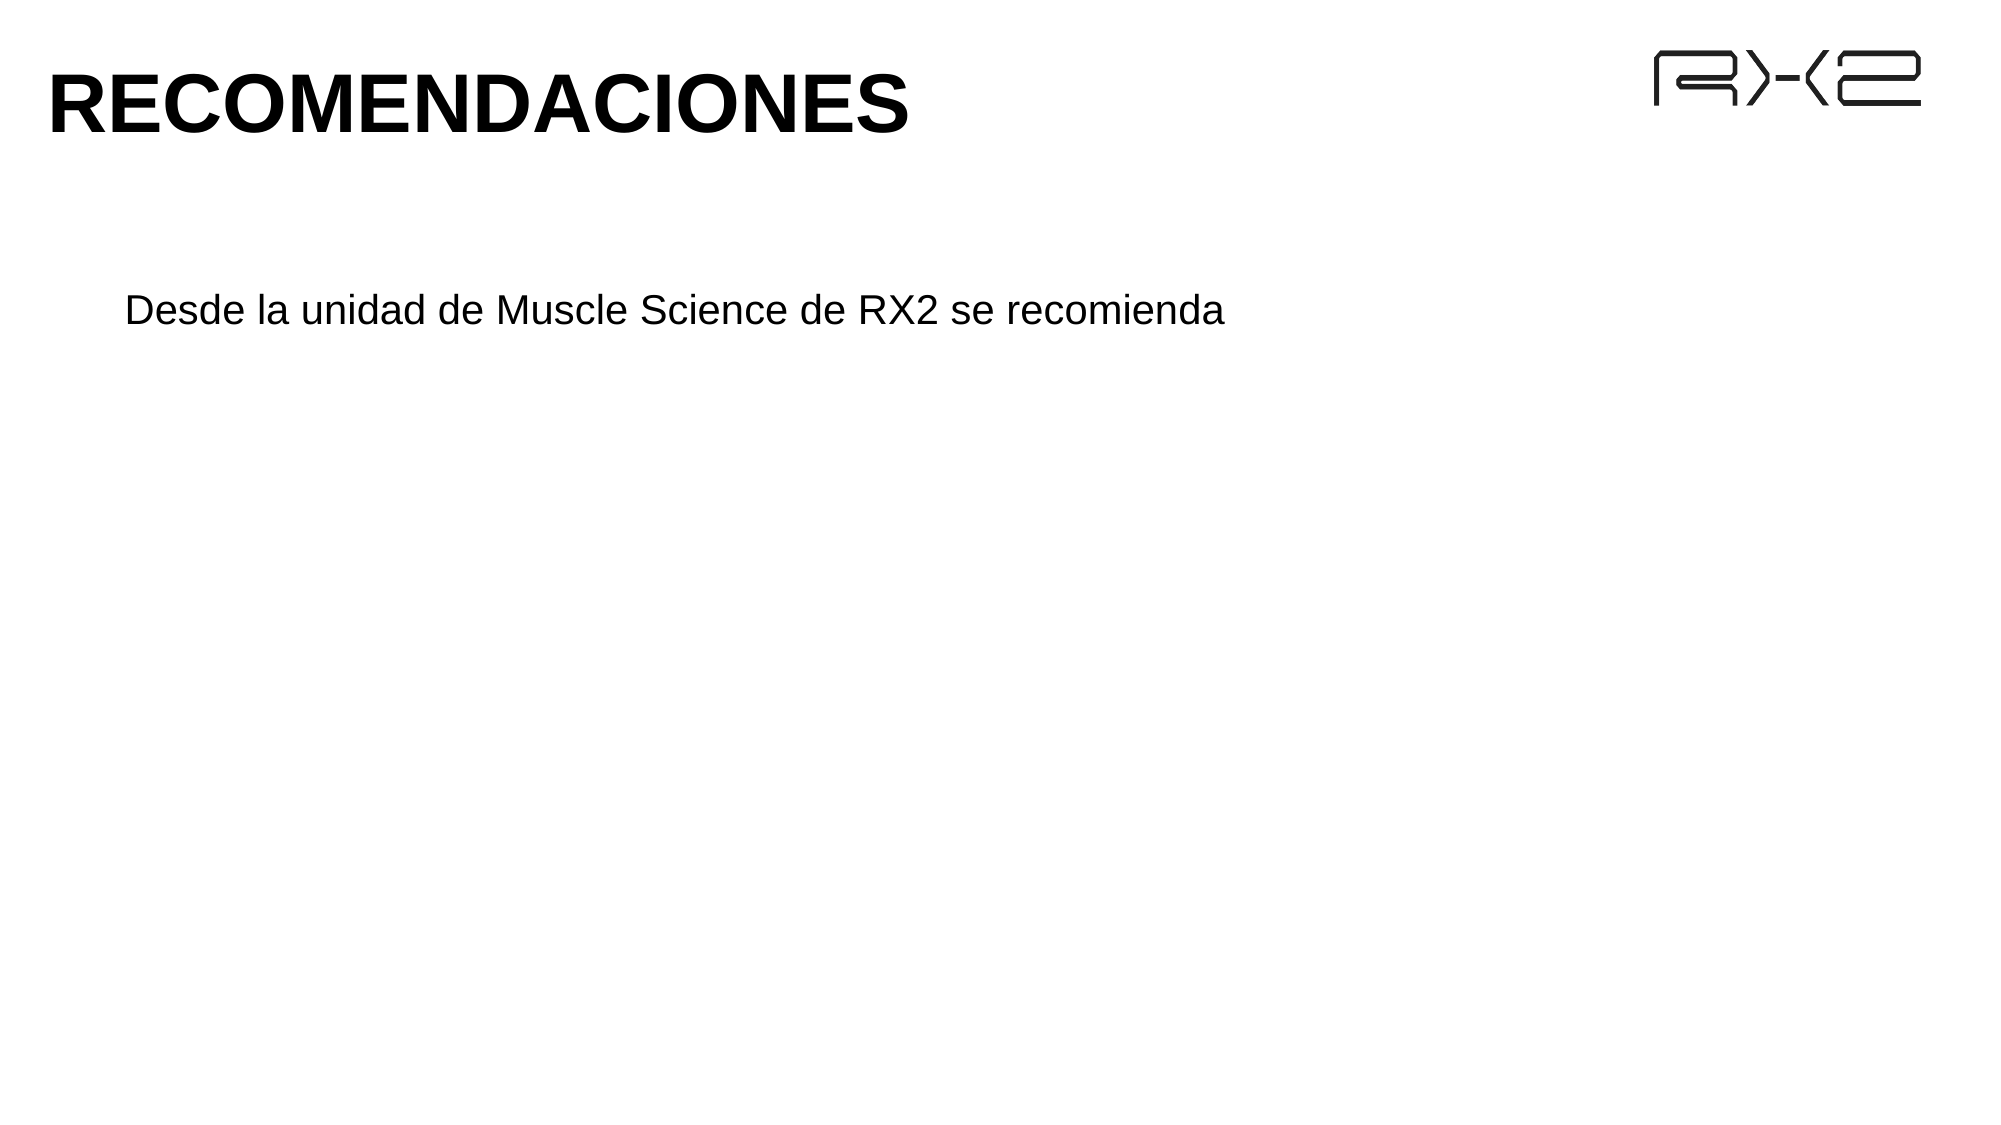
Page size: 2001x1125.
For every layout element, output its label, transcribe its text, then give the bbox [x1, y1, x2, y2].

picture [1653, 50, 1922, 107]
title RECOMENDACIONES [32, 31, 1343, 179]
text_box Desde la unidad de Muscle Science de RX2 se recomienda [109, 275, 1921, 386]
